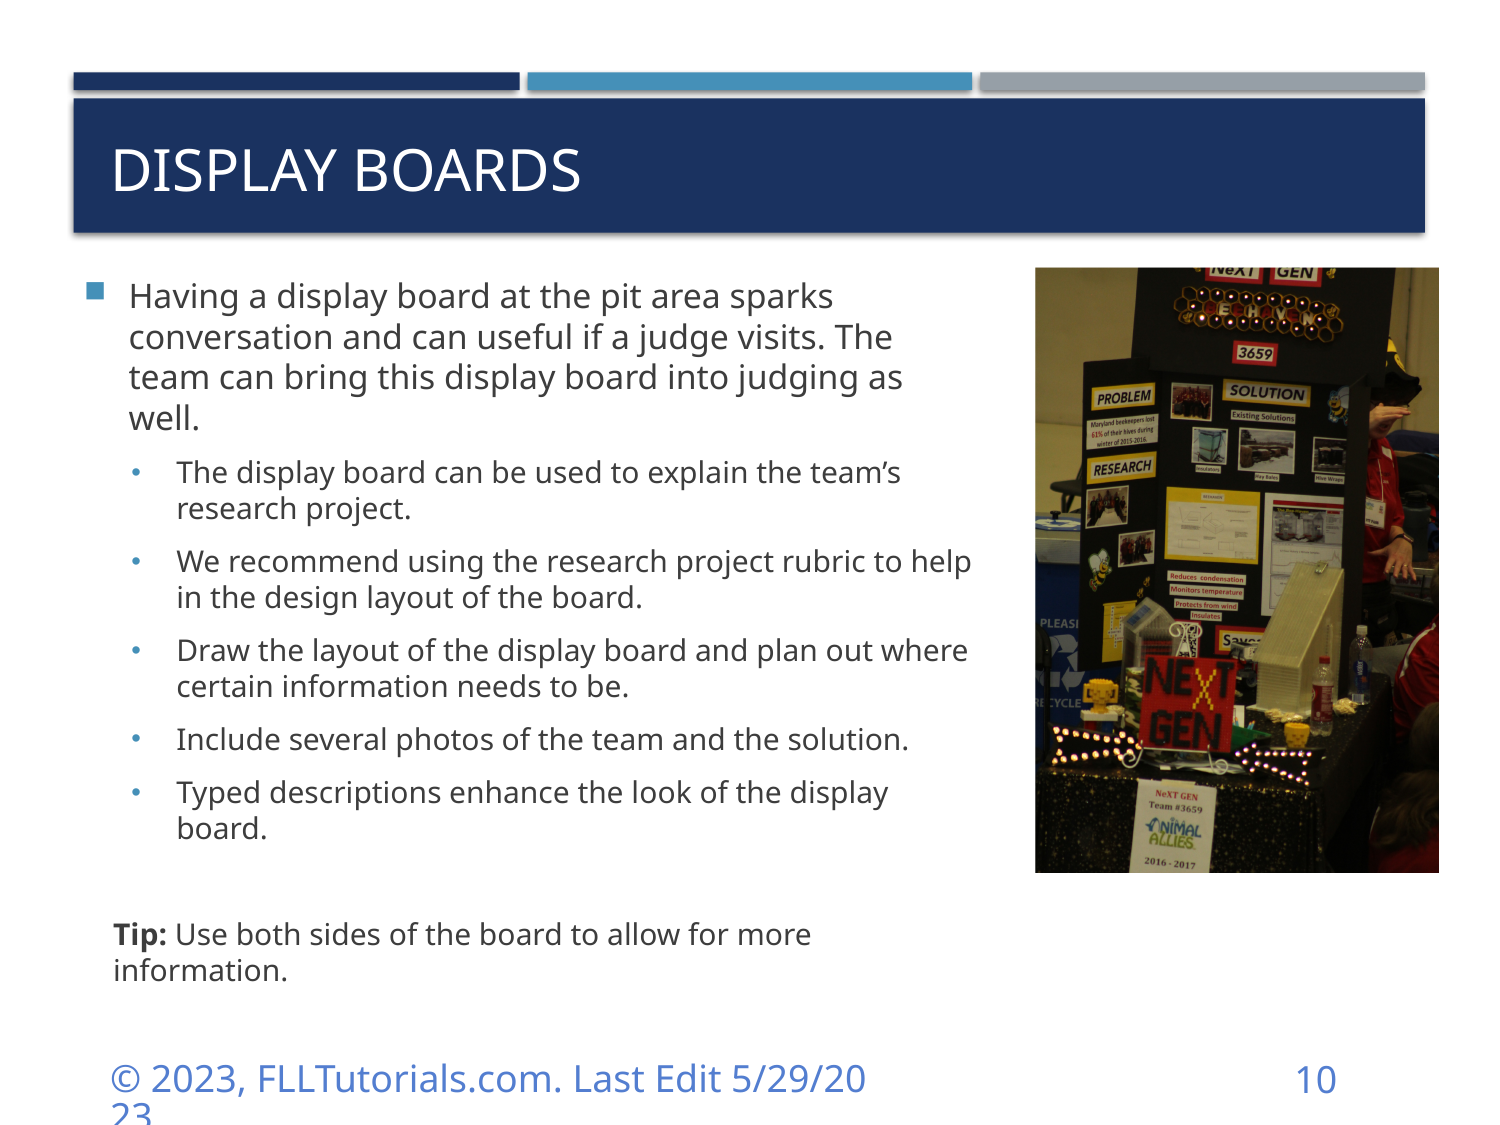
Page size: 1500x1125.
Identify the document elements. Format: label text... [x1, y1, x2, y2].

slide_number 10 [1279, 1048, 1406, 1109]
list Having a display board at the pit area sparks conversation and can useful if a judge visits. The team can bring this display board into judging as well. The display board can be used to explain the team’s research project. We recommend using the research project rubric to help in the design layout of the board. Draw the layout of the display board and plan out where certain information needs to be. Include several photos of the team and the solution. Typed descriptions enhance the look of the display board. Tip: Use both sides of the board to allow for more information. [68, 267, 991, 999]
footer © 2023, FLLTutorials.com. Last Edit 5/29/2023 [95, 1047, 895, 1108]
title Display Boards [95, 112, 1406, 211]
picture [934, 268, 1500, 872]
